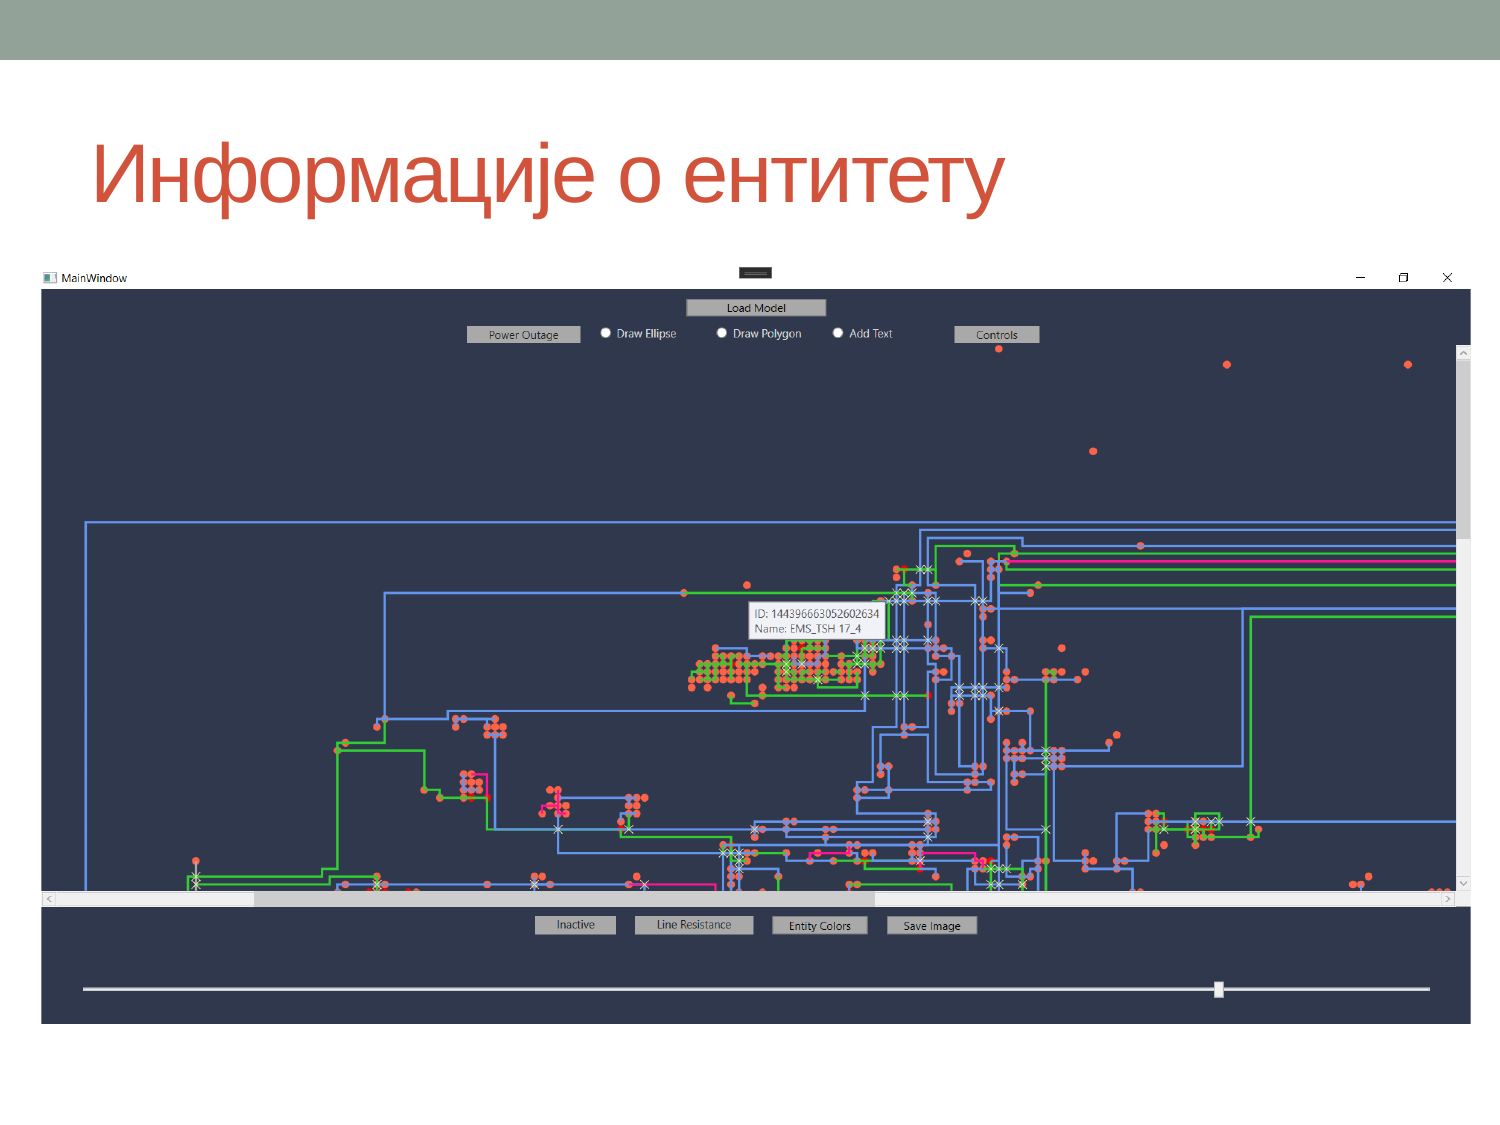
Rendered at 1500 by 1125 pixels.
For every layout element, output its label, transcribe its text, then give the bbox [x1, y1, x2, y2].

picture [40, 266, 1471, 1024]
title Информације о ентитету [75, 87, 1425, 250]
